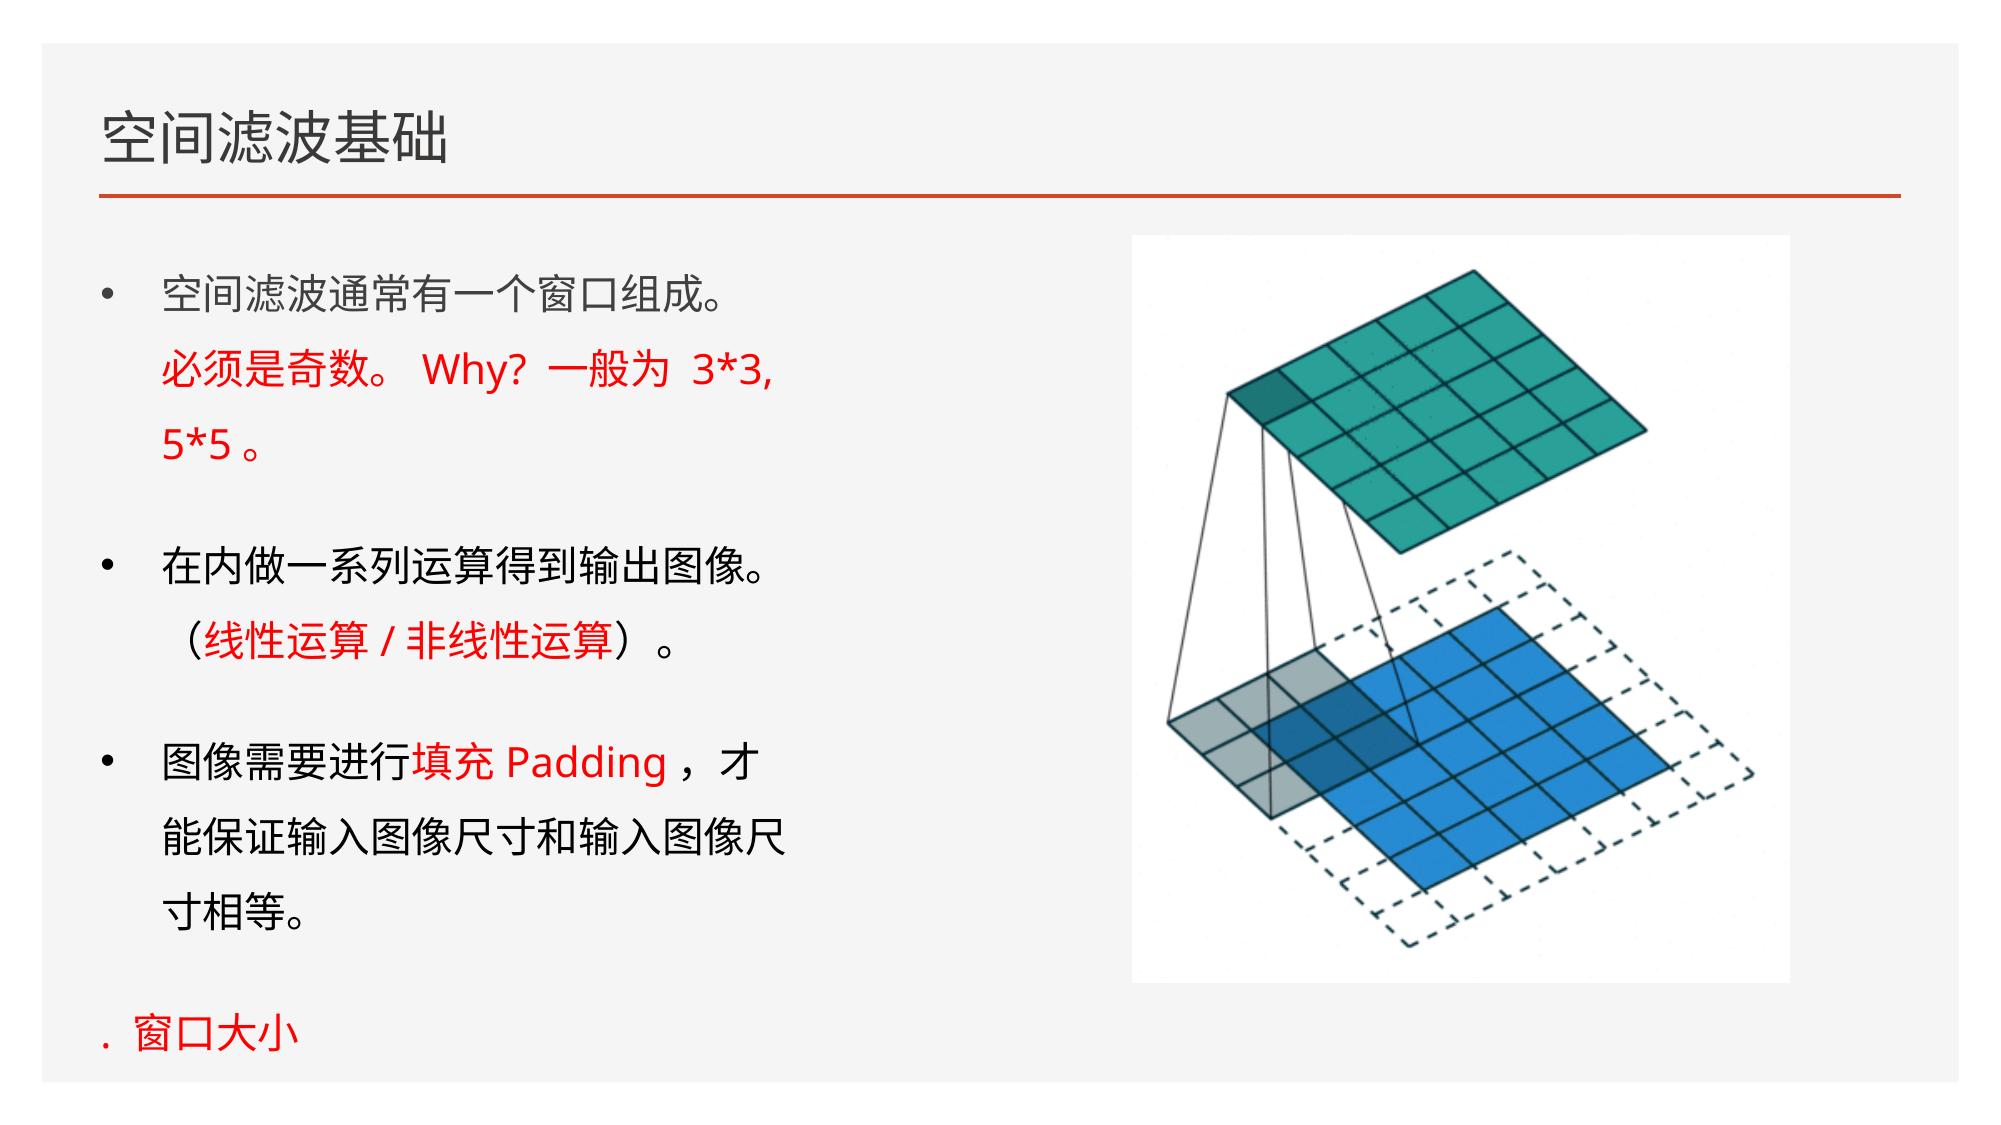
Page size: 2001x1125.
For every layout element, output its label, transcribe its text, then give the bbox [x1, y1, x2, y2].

title 空间滤波基础 [85, 73, 1214, 179]
picture [1132, 235, 1790, 983]
